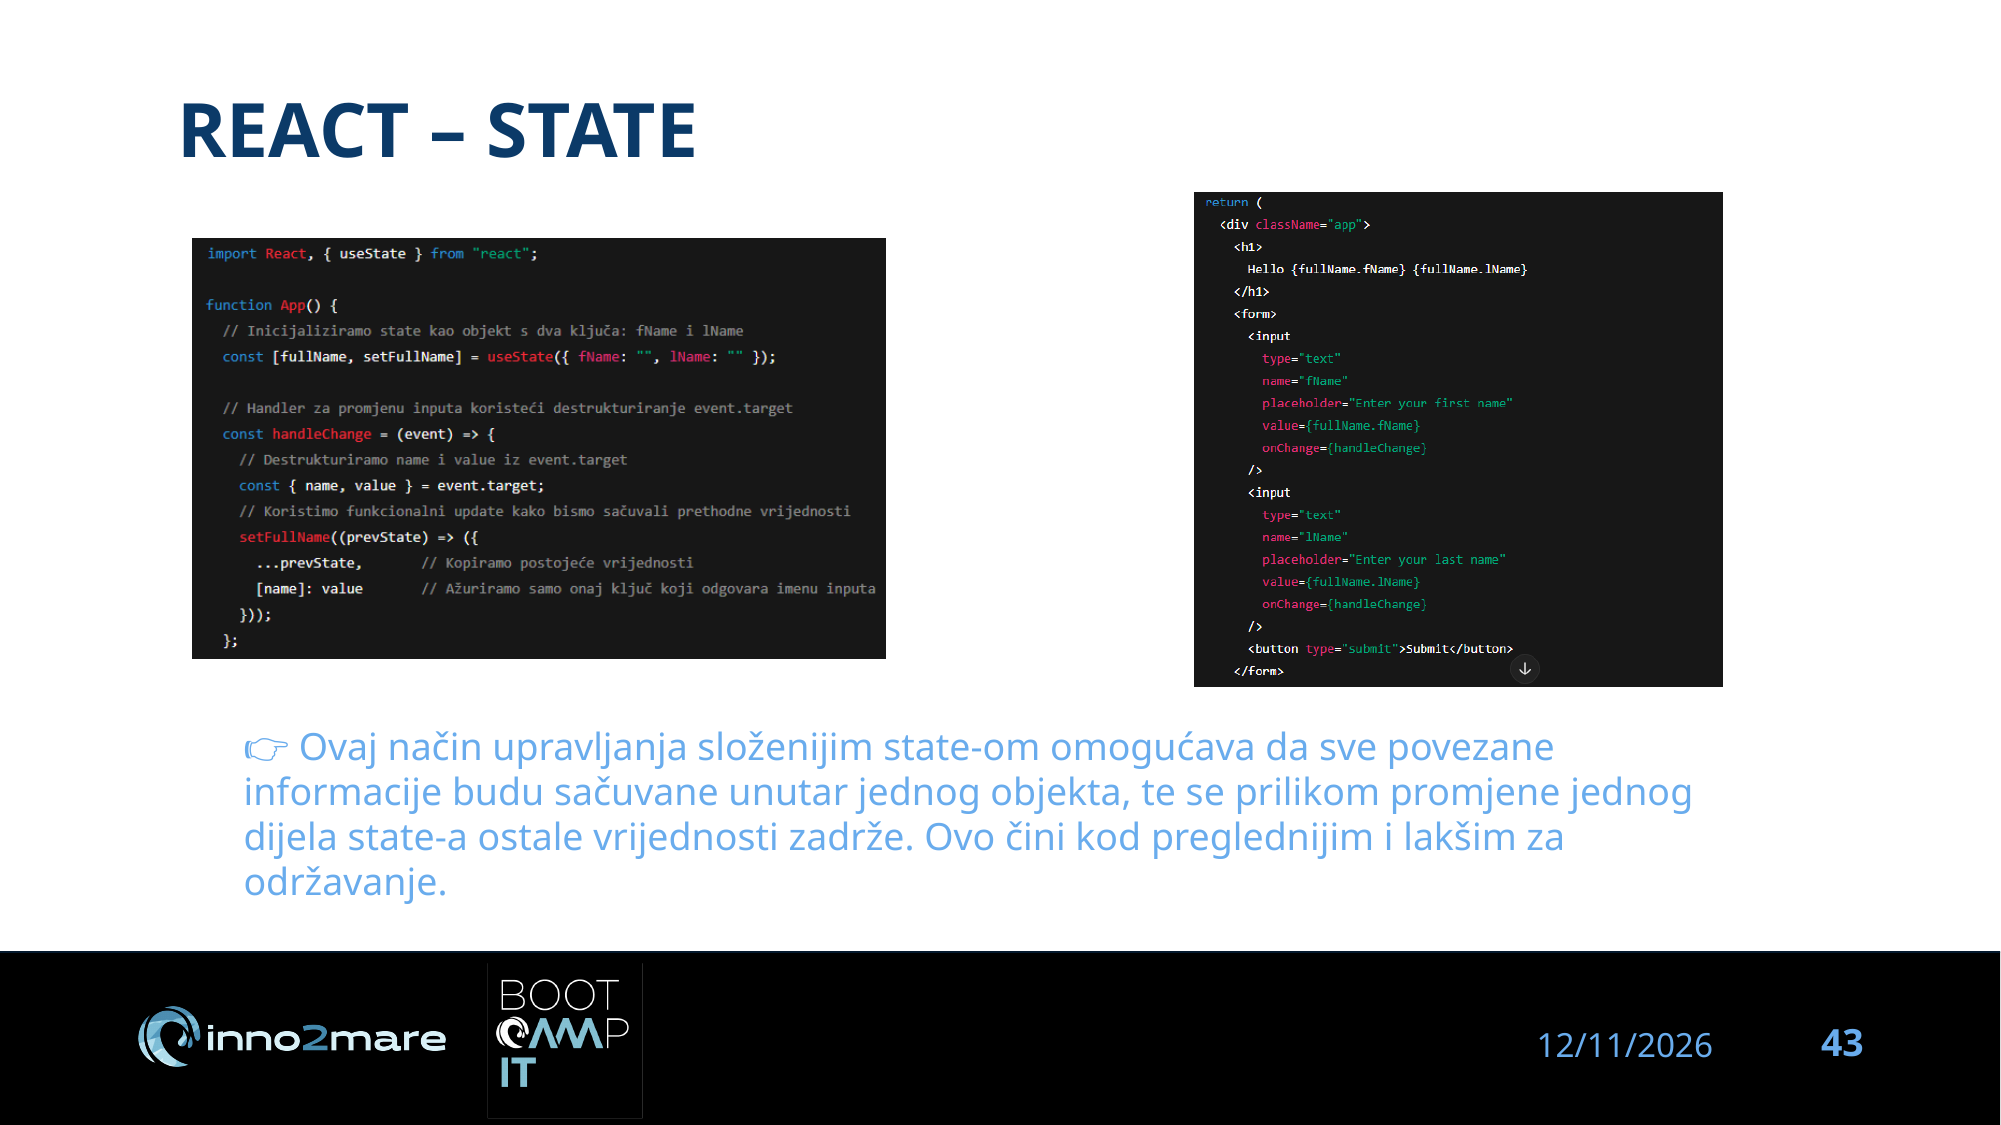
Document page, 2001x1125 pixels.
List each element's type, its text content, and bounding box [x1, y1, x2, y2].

text_box 👉 Ovaj način upravljanja složenijim state-om omogućava da sve povezane informacije budu sačuvane unutar jednog objekta, te se prilikom promjene jednog dijela state-a ostale vrijednosti zadrže. Ovo čini kod preglednijim i lakšim za održavanje. [228, 715, 1768, 911]
picture [1194, 192, 1723, 687]
text_box REACT – STATE [162, 62, 1888, 203]
picture [138, 957, 690, 1124]
picture [192, 238, 886, 659]
